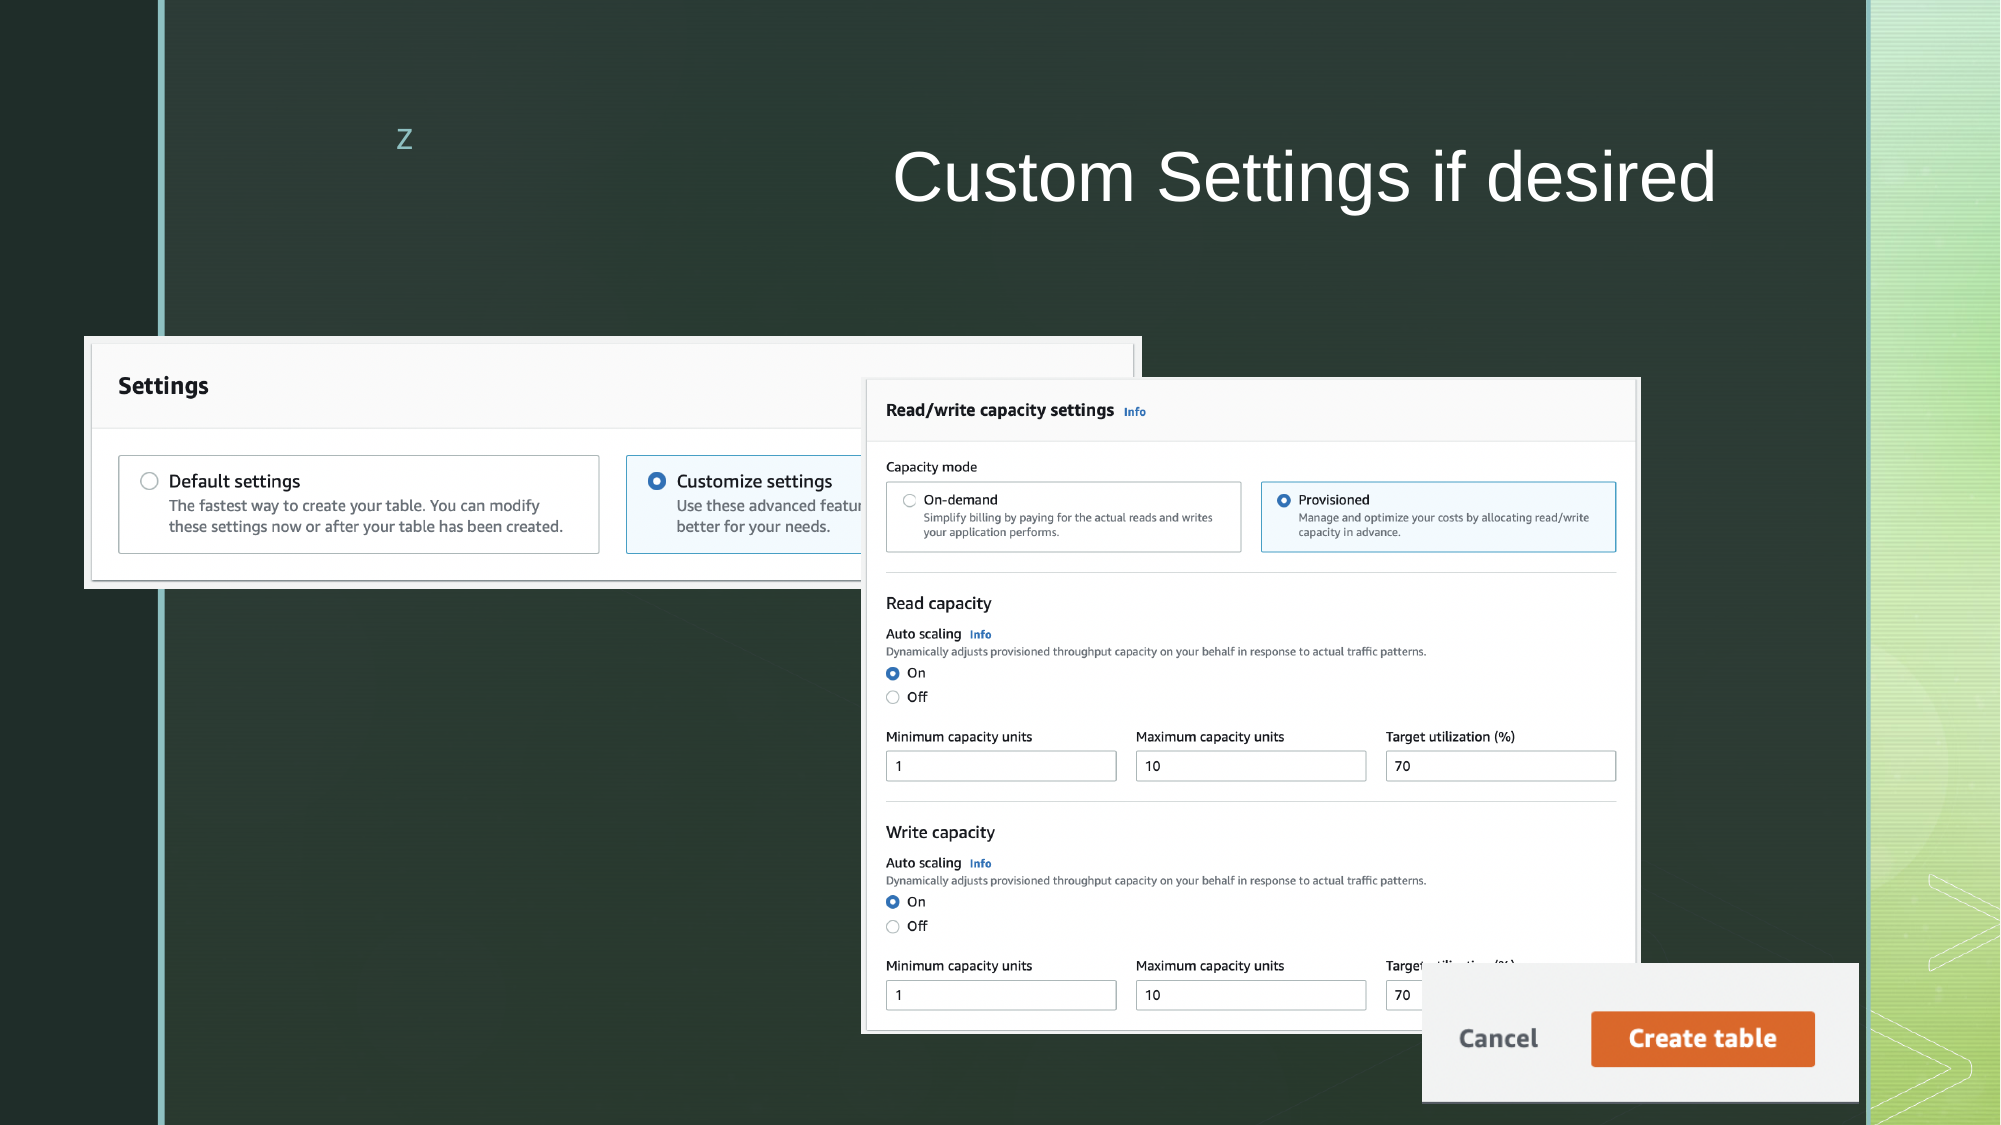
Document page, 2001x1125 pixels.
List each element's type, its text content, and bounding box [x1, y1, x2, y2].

title Custom Settings if desired [428, 132, 1734, 310]
picture [1422, 963, 1859, 1104]
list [861, 377, 1641, 1034]
picture [84, 336, 1142, 590]
picture [1871, 0, 2001, 1125]
